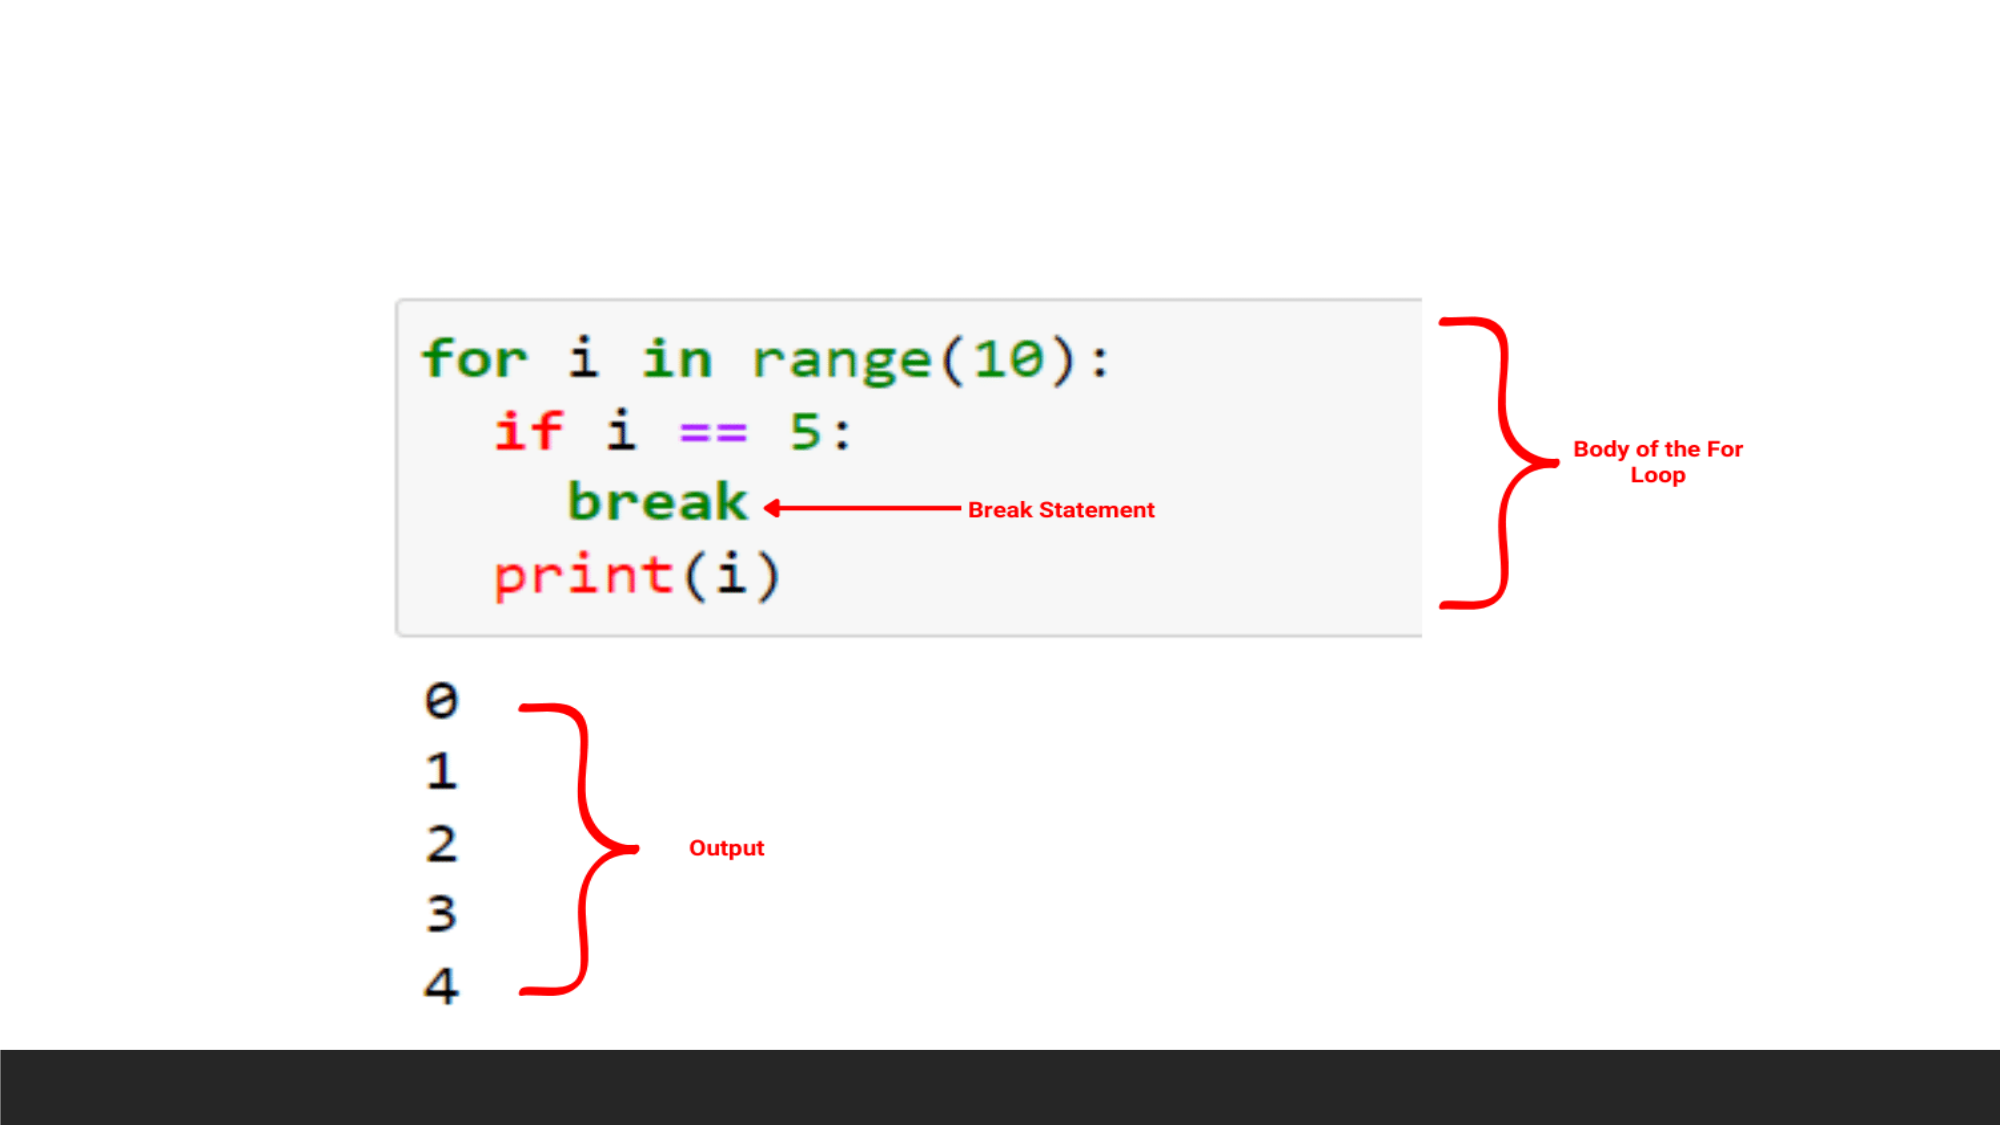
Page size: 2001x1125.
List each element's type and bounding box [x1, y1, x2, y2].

picture [308, 287, 1907, 1024]
